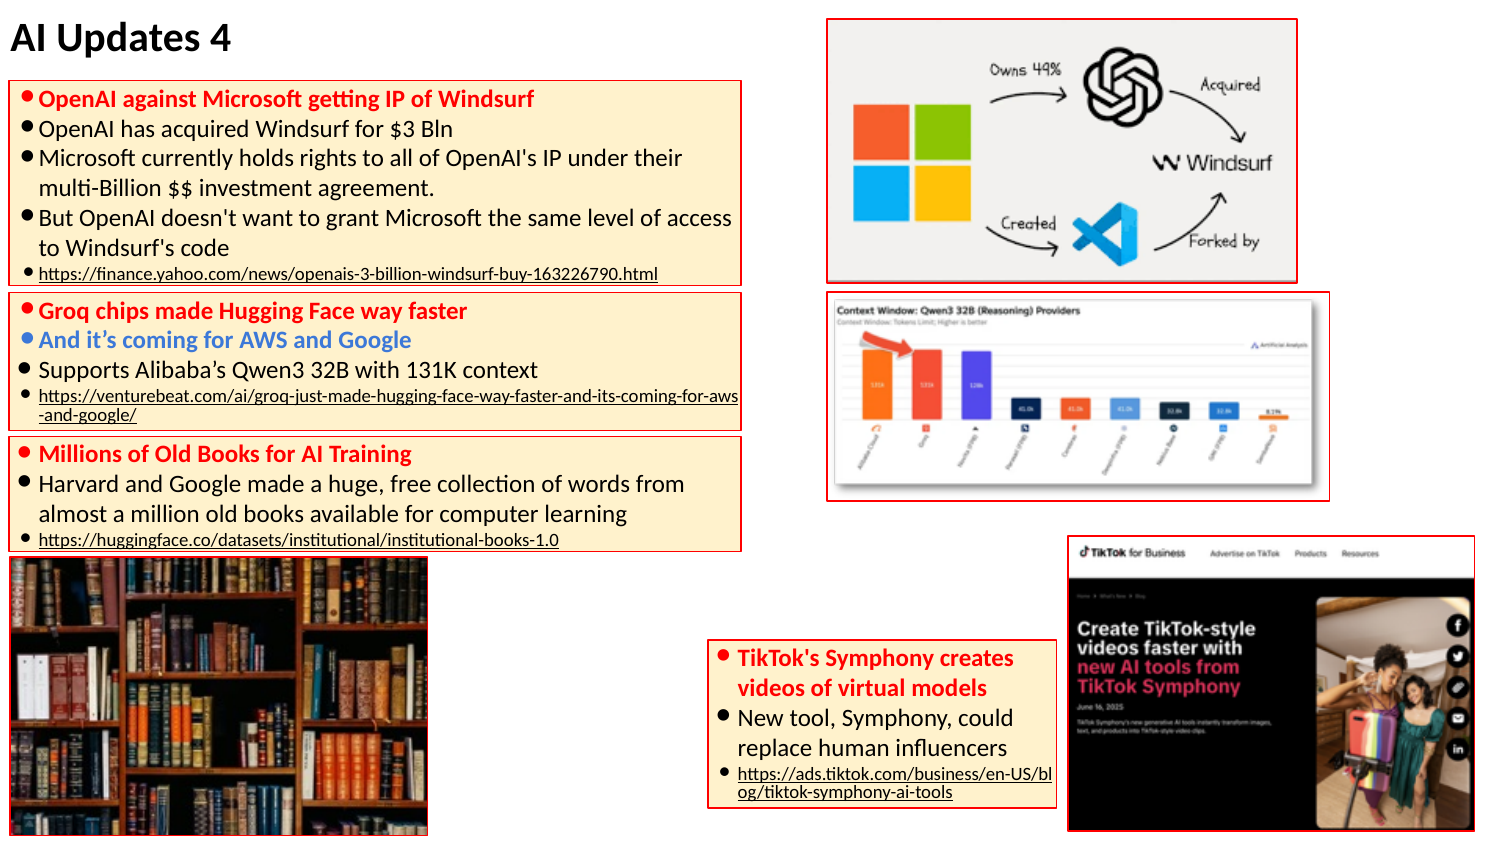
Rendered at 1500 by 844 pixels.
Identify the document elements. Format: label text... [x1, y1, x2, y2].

text_box OpenAI against Microsoft getting IP of Windsurf OpenAI has acquired Windsurf for $3 Bln Microsoft currently holds rights to all of OpenAI's IP under their multi-Billion $$ investment agreement. But OpenAI doesn't want to grant Microsoft the same level of access to Windsurf's code https://finance.yahoo.com/news/openais-3-billion-windsurf-buy-163226790.html [9, 80, 742, 286]
text_box TikTok's Symphony creates videos of virtual models New tool, Symphony, could replace human influencers https://ads.tiktok.com/business/en-US/blog/tiktok-symphony-ai-tools [708, 640, 1057, 808]
picture [827, 292, 1330, 501]
picture [1068, 536, 1474, 831]
text_box Millions of Old Books for AI Training Harvard and Google made a huge, free collection of words from almost a million old books available for computer learning https://huggingface.co/datasets/institutional/institutional-books-1.0 [9, 436, 742, 552]
text_box AI Updates 4 [8, 8, 294, 62]
picture [827, 19, 1297, 283]
picture [10, 557, 427, 836]
text_box Groq chips made Hugging Face way faster And it’s coming for AWS and Google Supports Alibaba’s Qwen3 32B with 131K context https://venturebeat.com/ai/groq-just-made-hugging-face-way-faster-and-its-coming-for-aws-and-google/ [9, 292, 742, 431]
